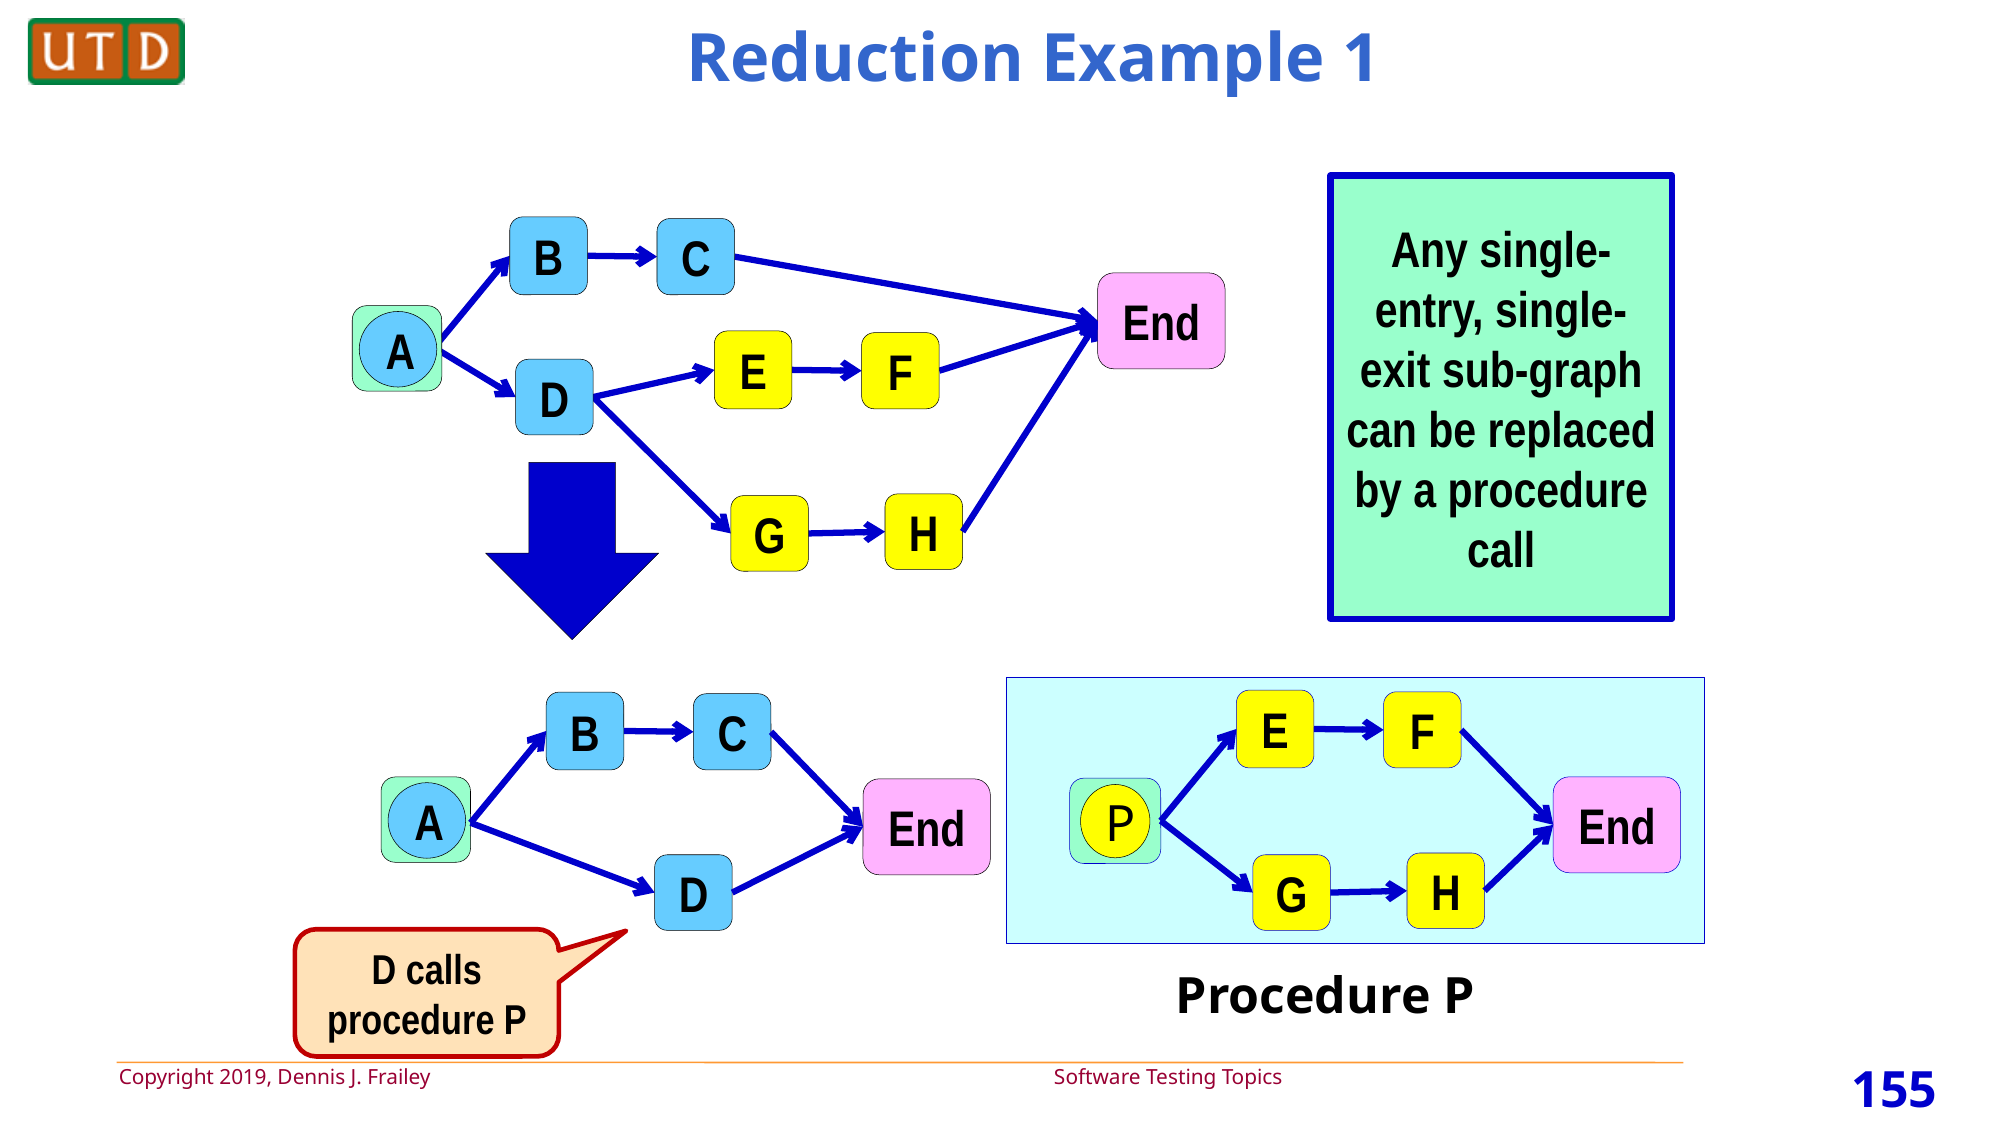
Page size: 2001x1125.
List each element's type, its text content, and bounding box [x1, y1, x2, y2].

text_box [511, 579, 633, 640]
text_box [380, 691, 991, 931]
list Any single-entry, single-exit sub-graph can be replaced by a procedure call [1330, 175, 1673, 619]
text_box Procedure P [1160, 955, 1555, 1031]
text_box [962, 320, 1098, 532]
picture [27, 18, 143, 85]
title Reduction Example 1 [143, 0, 1924, 111]
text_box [352, 216, 1226, 572]
text_box [1005, 676, 1705, 944]
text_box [1069, 689, 1681, 931]
text_box D calls procedure P [294, 929, 615, 1057]
